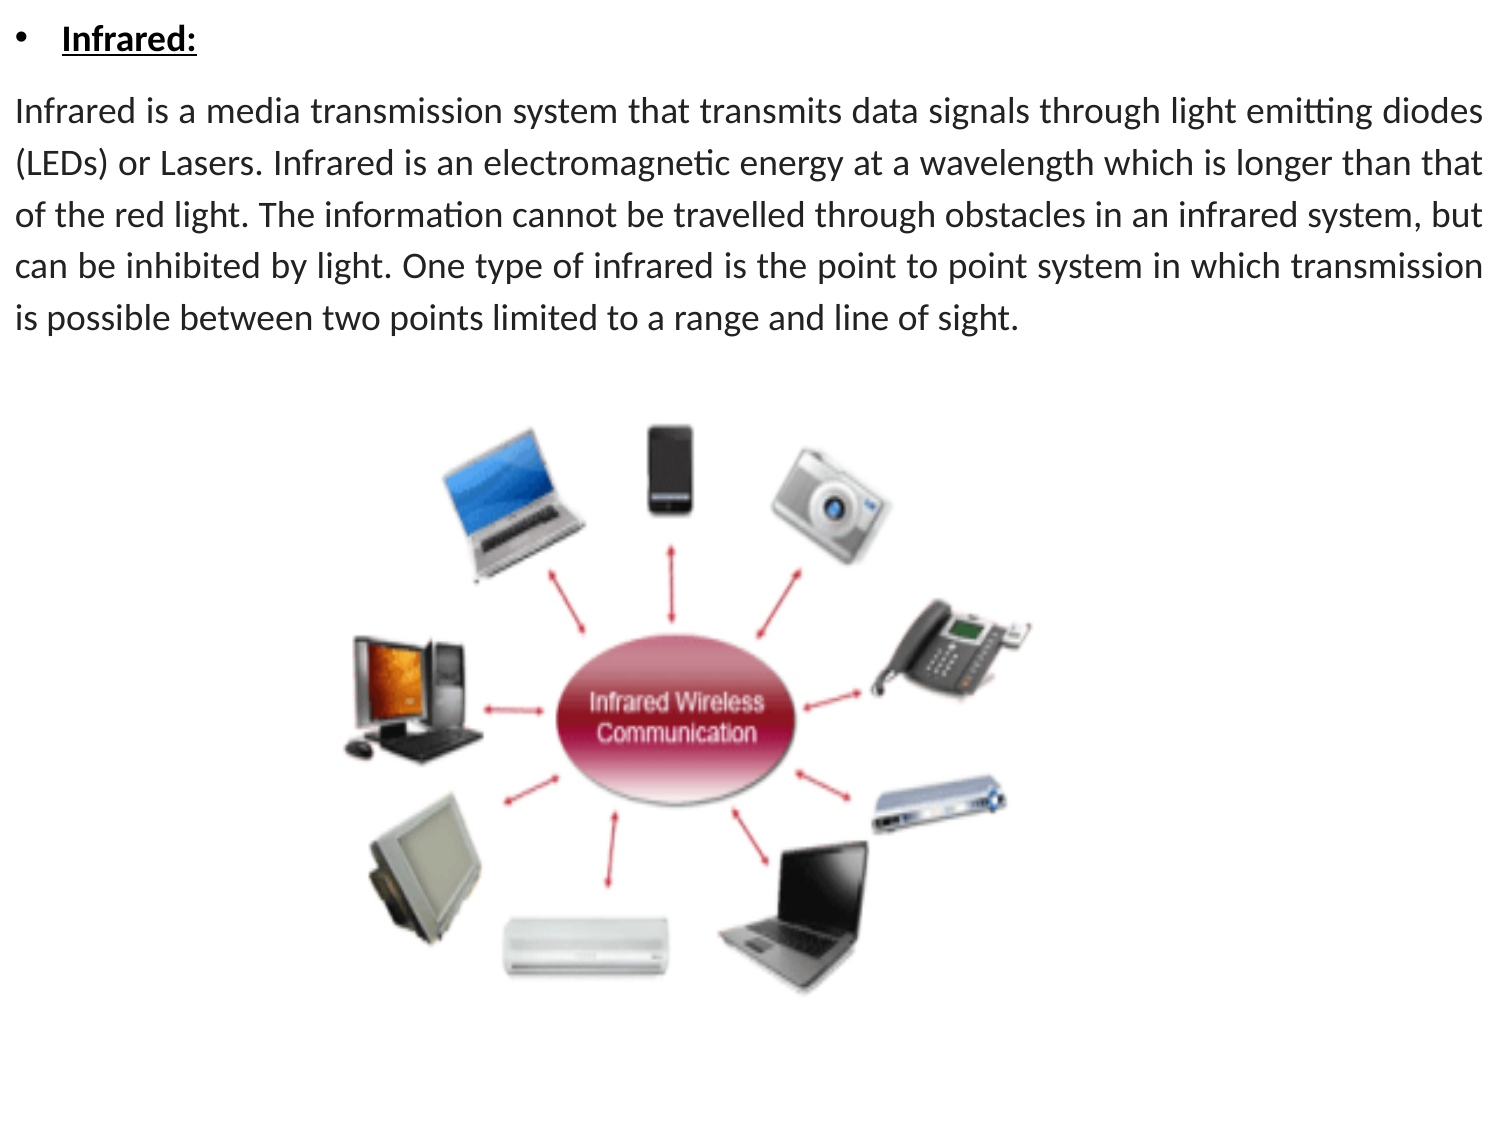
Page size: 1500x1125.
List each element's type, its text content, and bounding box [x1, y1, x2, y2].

text_box Infrared: Infrared is a media transmission system that transmits data signals through light emitting diodes (LEDs) or Lasers. Infrared is an electromagnetic energy at a wavelength which is longer than that of the red light. The information cannot be travelled through obstacles in an infrared system, but can be inhibited by light. One type of infrared is the point to point system in which transmission is possible between two points limited to a range and line of sight. [0, 0, 1500, 346]
picture [337, 410, 1038, 1013]
